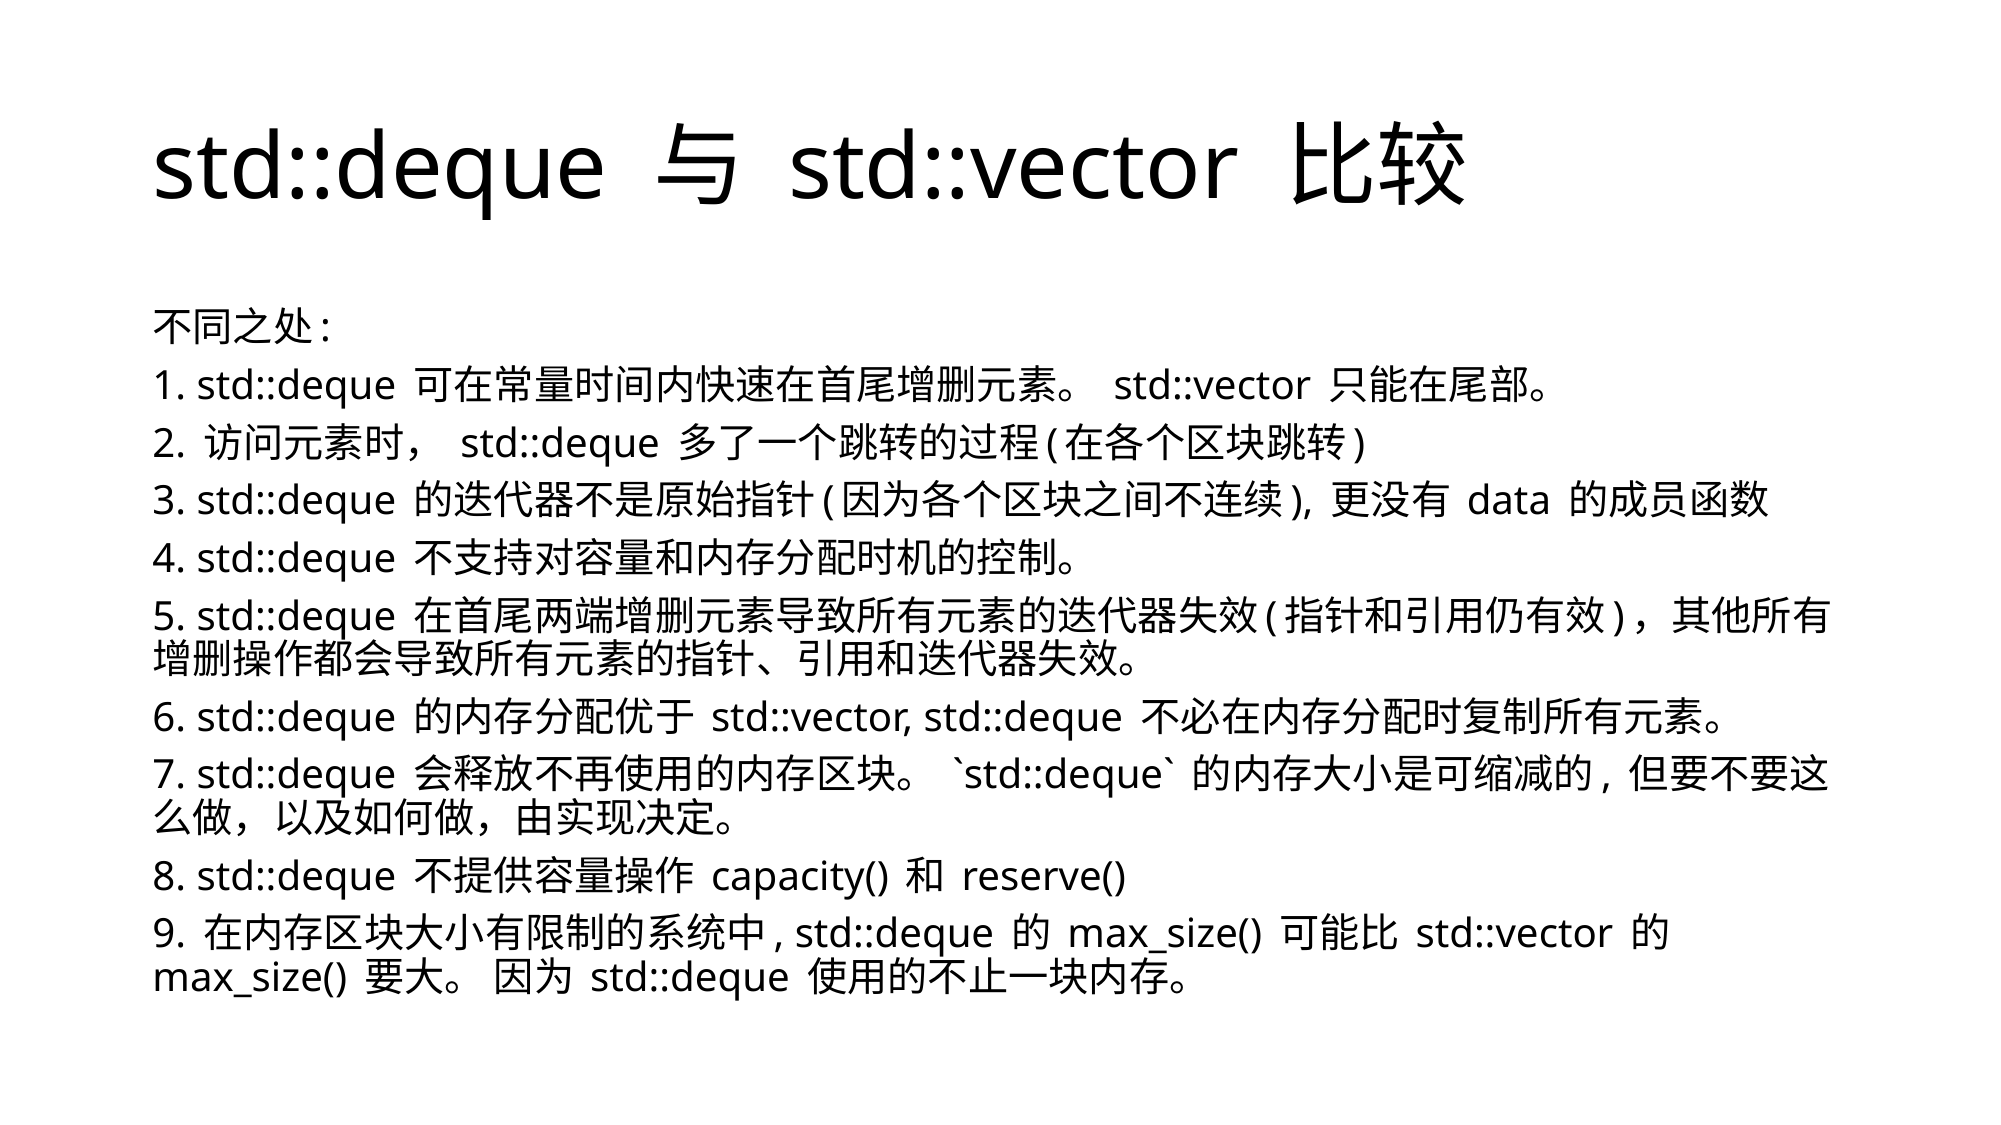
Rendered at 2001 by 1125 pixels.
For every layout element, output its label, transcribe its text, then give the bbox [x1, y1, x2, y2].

list 不同之处: 1. std::deque 可在常量时间内快速在首尾增删元素。 std::vector 只能在尾部。 2. 访问元素时， std::deque 多了一个跳转的过程(在各个区块跳转) 3. std::deque 的迭代器不是原始指针(因为各个区块之间不连续), 更没有 data 的成员函数 4. std::deque 不支持对容量和内存分配时机的控制。 5. std::deque 在首尾两端增删元素导致所有元素的迭代器失效(指针和引用仍有效)，其他所有增删操作都会导致所有元素的指针、引用和迭代器失效。 6. std::deque 的内存分配优于 std::vector, std::deque 不必在内存分配时复制所有元素。 7. std::deque 会释放不再使用的内存区块。 `std::deque` 的内存大小是可缩减的, 但要不要这么做，以及如何做，由实现决定。 8. std::deque 不提供容量操作 capacity() 和 reserve() 9. 在内存区块大小有限制的系统中, std::deque 的 max_size() 可能比 std::vector 的 max_size() 要大。 因为 std::deque 使用的不止一块内存。 [137, 299, 1863, 1014]
title std::deque 与 std::vector 比较 [137, 59, 1863, 278]
